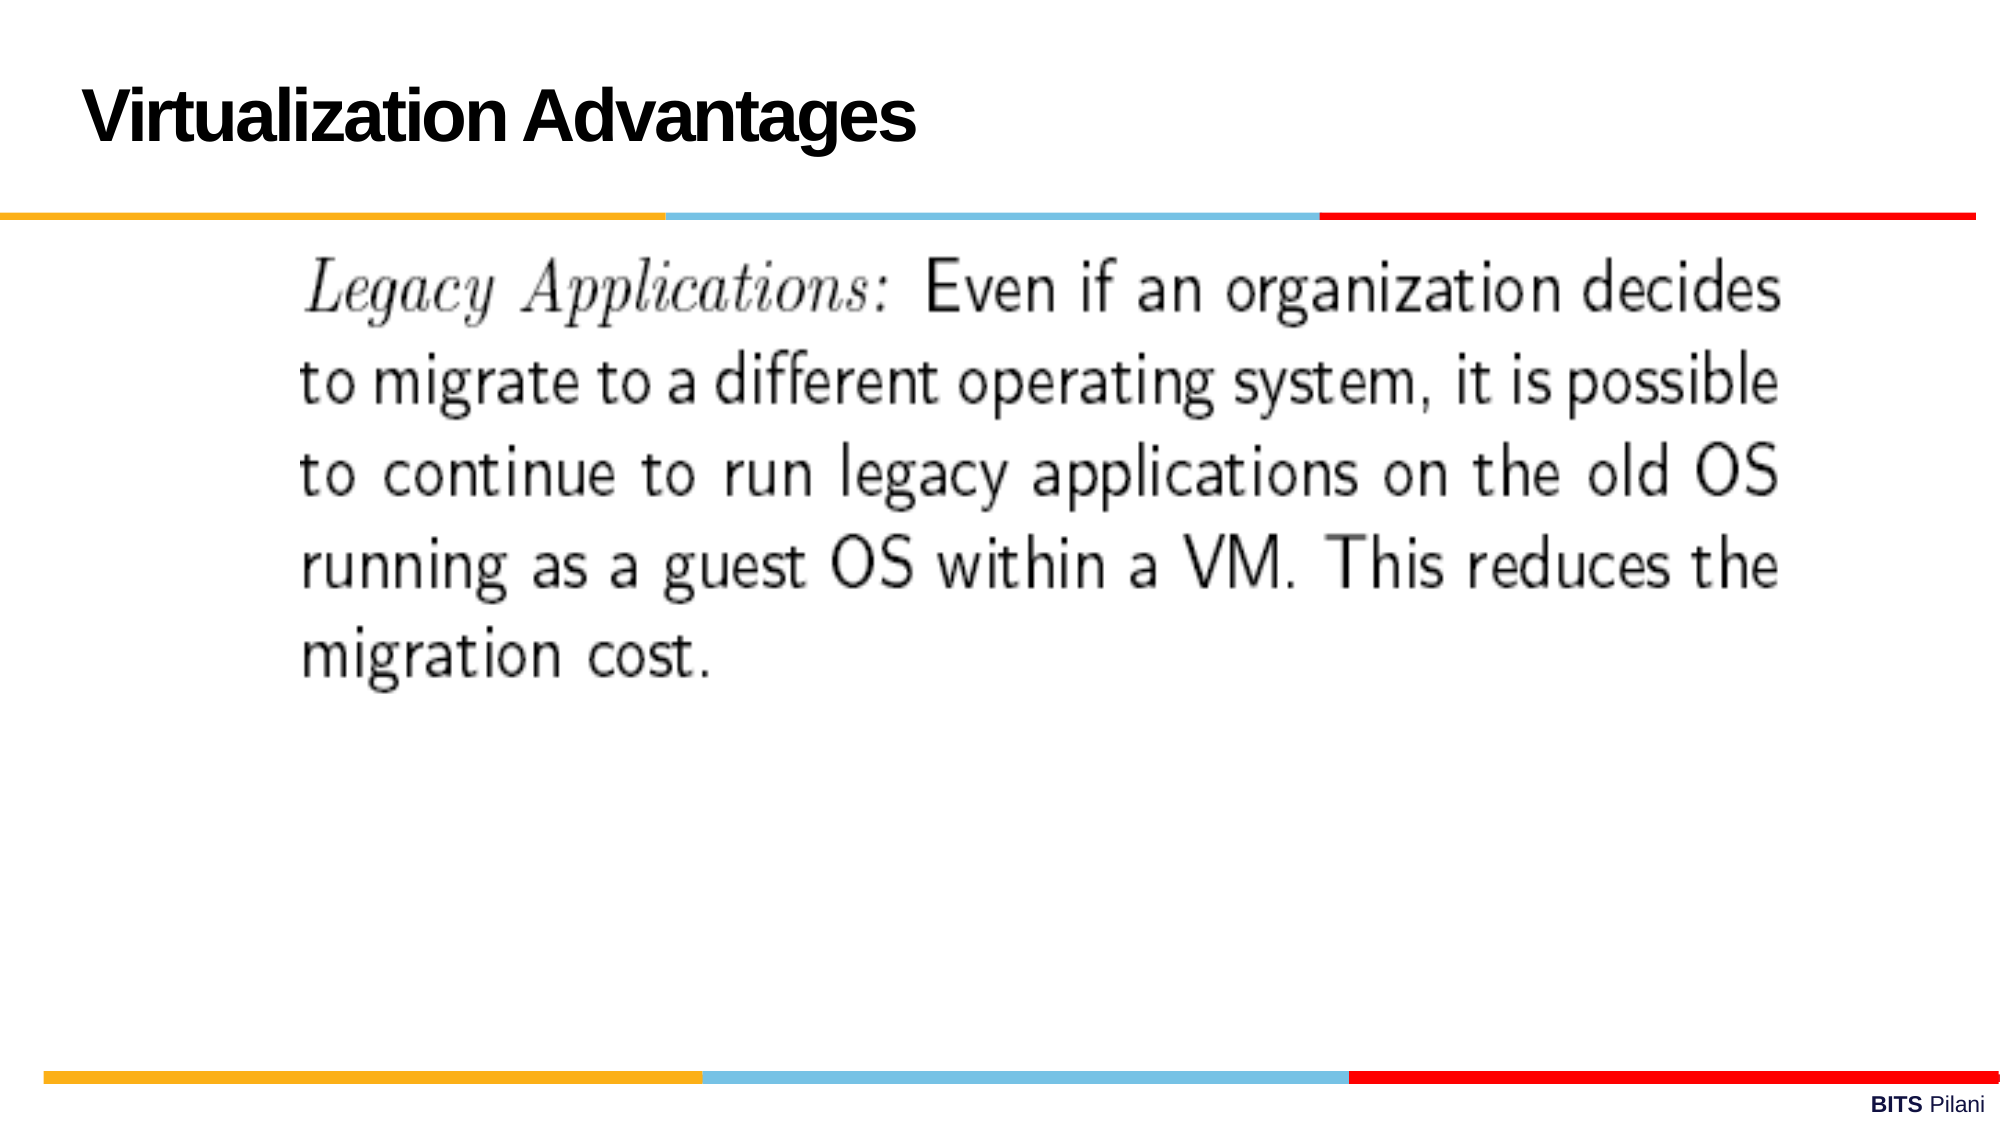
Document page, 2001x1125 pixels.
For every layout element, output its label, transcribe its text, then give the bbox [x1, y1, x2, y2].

list Virtualization Advantages [66, 24, 1951, 213]
picture [299, 249, 1789, 748]
